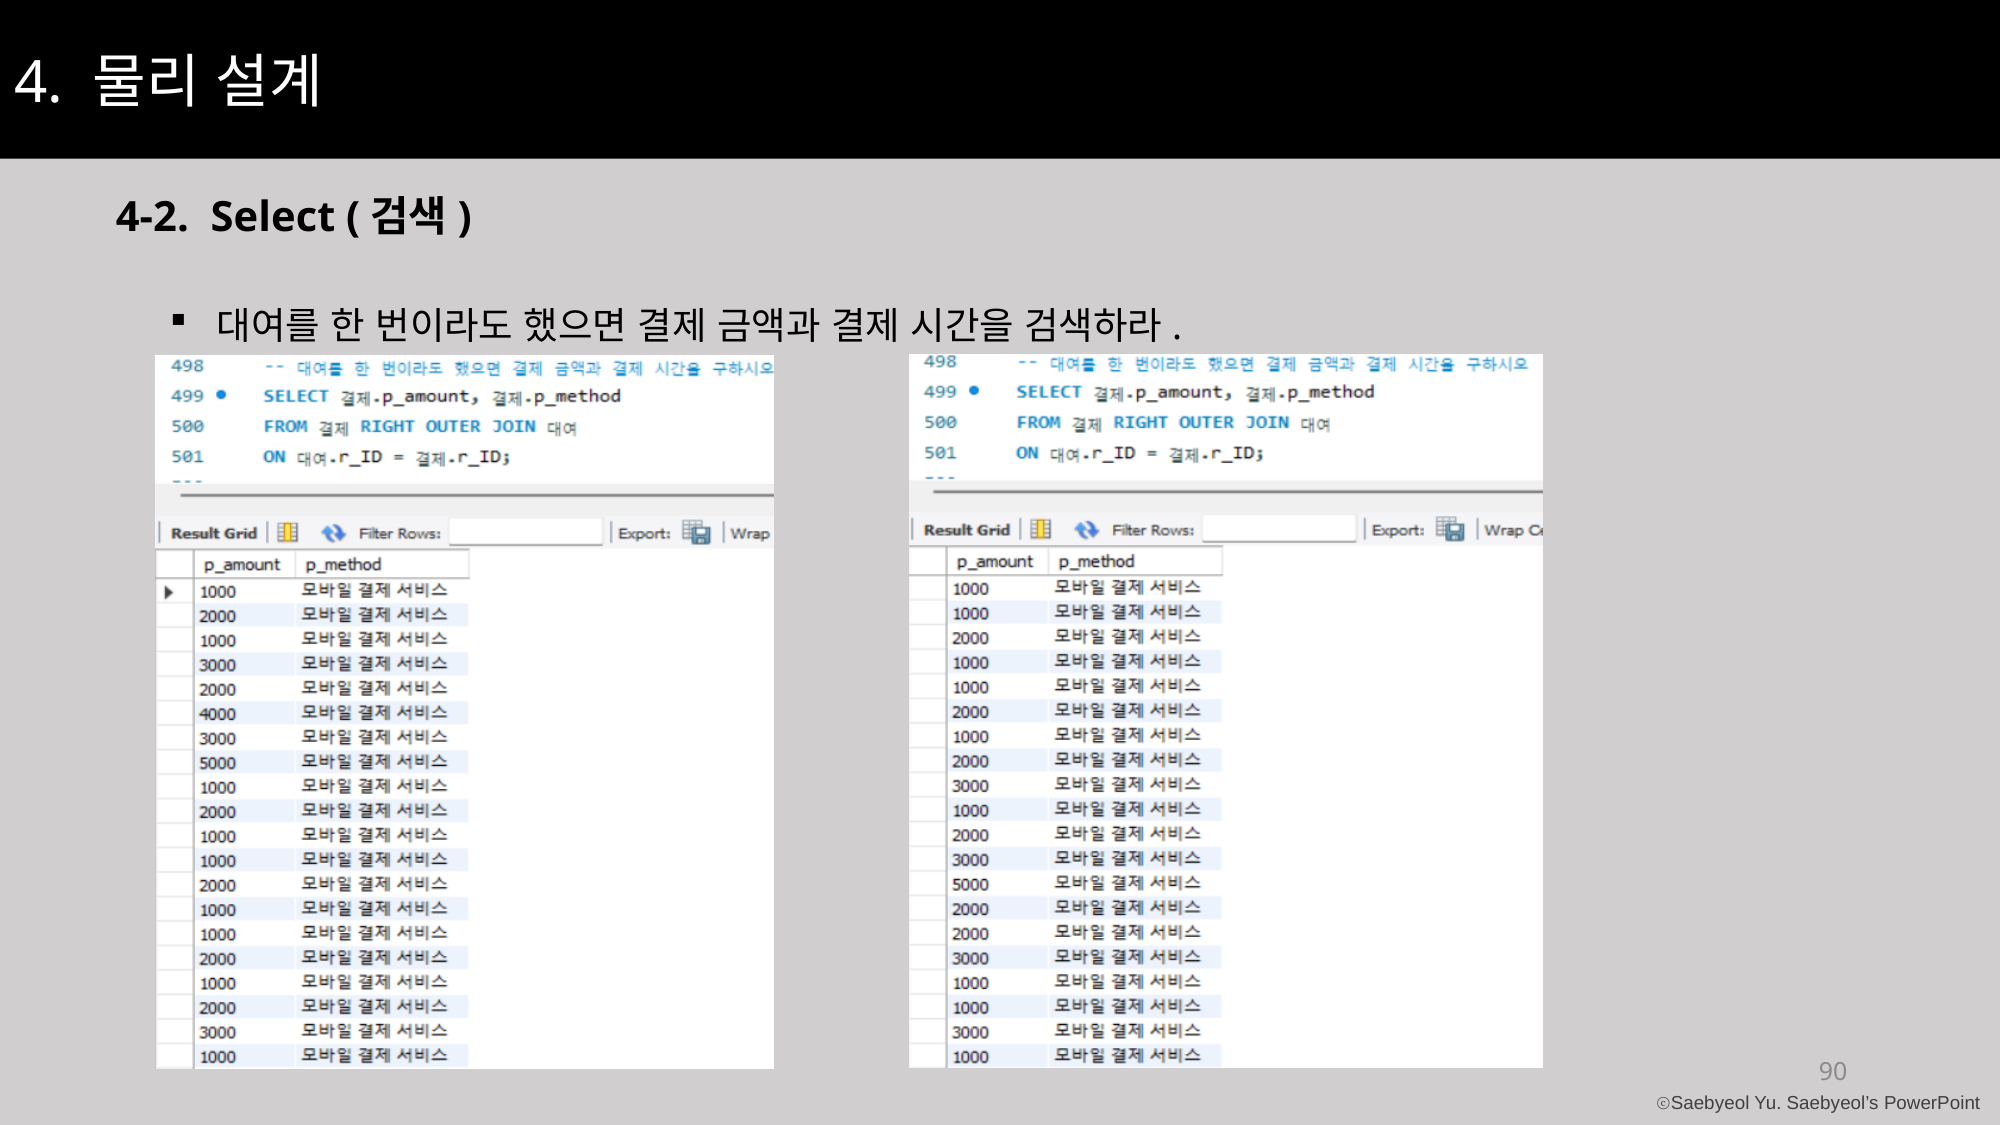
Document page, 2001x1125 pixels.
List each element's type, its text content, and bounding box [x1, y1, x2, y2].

picture [909, 354, 1543, 1068]
text_box 4. 물리 설계 [0, 0, 2000, 160]
slide_number 90 [1412, 1042, 1863, 1103]
text_box 4-2. Select (검색) [101, 182, 576, 247]
text_box 대여를 한 번이라도 했으면 결제 금액과 결제 시간을 검색하라. [155, 294, 1634, 355]
picture [154, 355, 774, 1069]
